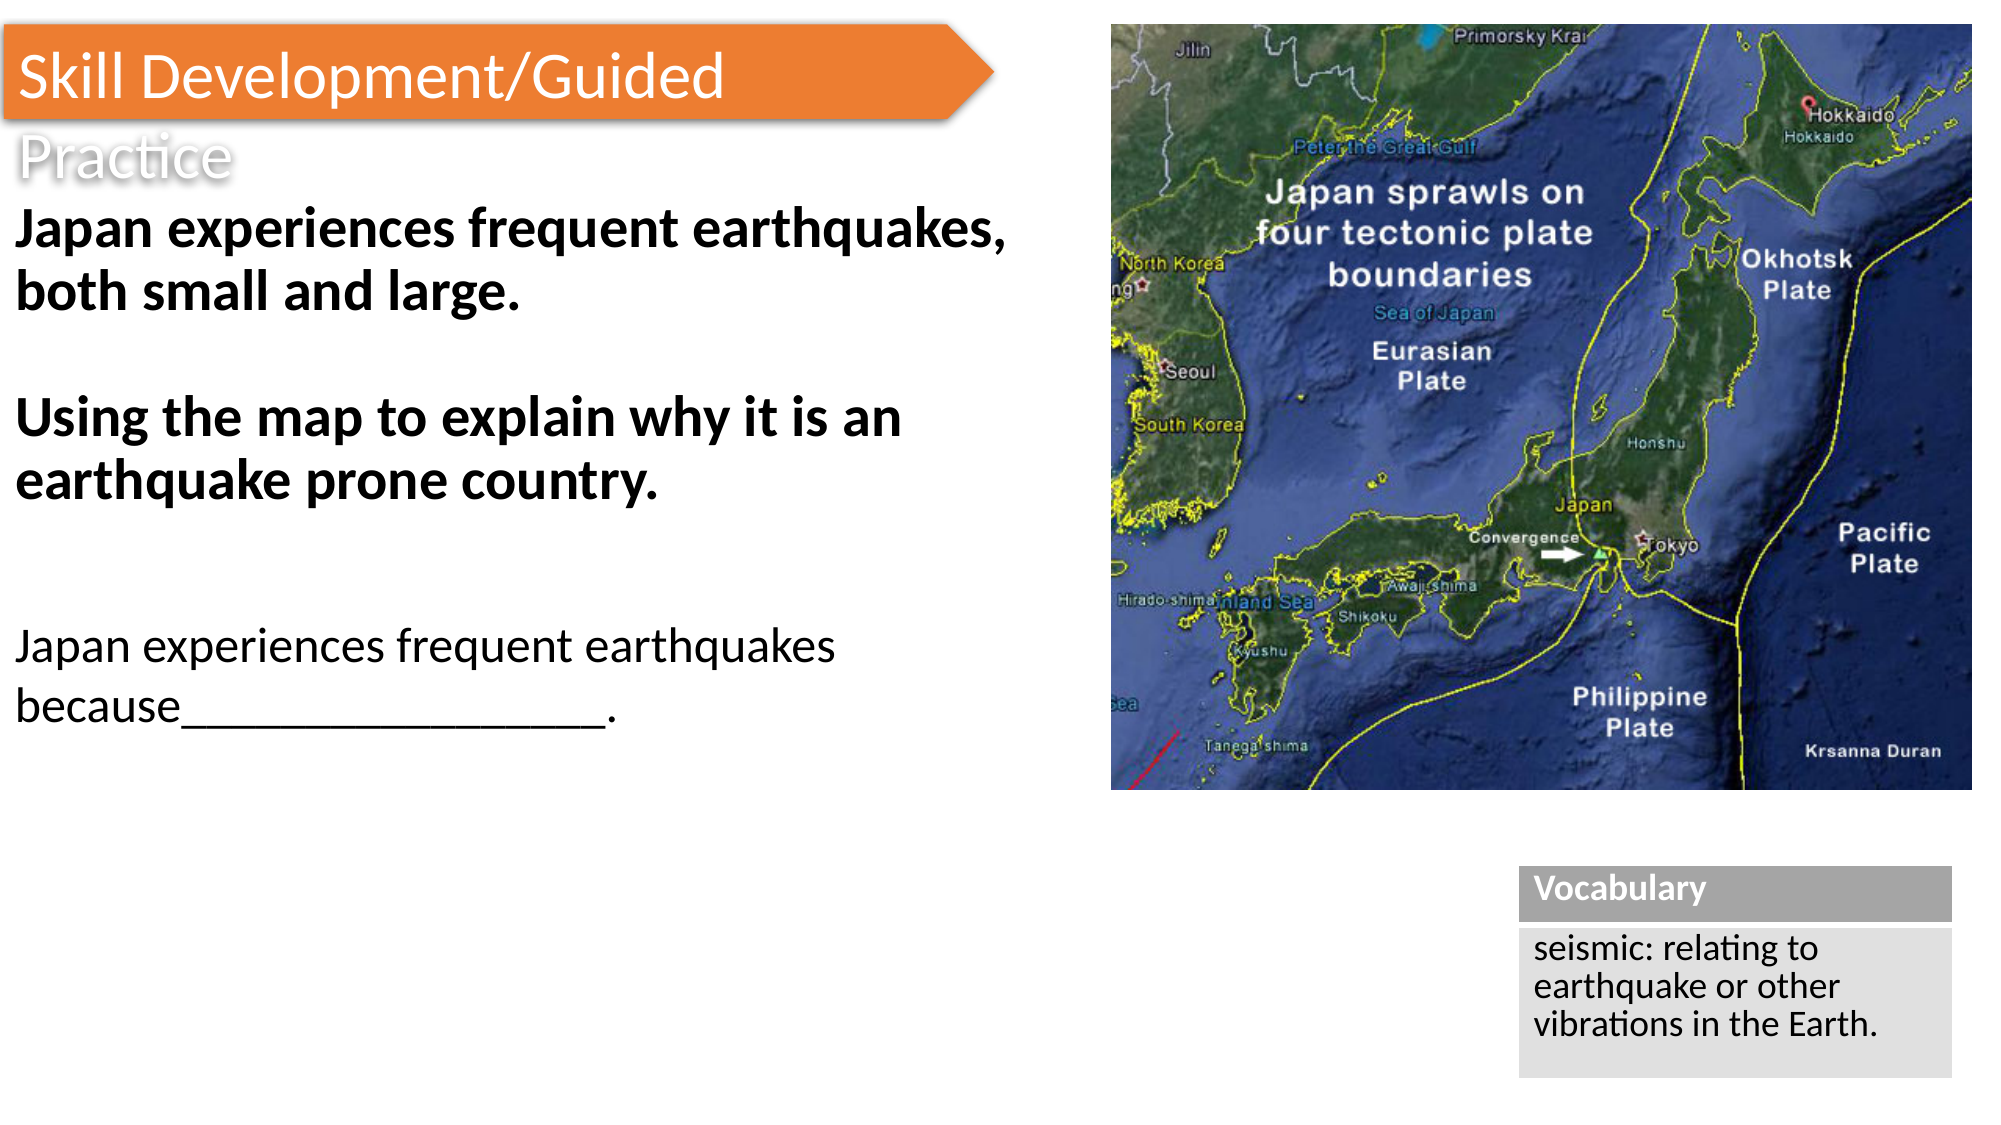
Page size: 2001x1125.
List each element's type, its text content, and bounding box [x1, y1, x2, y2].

table_header Vocabulary [1519, 866, 1952, 922]
picture [1111, 24, 1972, 790]
table_cell seismic: relating to earthquake or other vibrations in the Earth. [1519, 928, 1952, 1078]
text_box Japan experiences frequent earthquakes, both small and large. Using the map to explain why it is an earthquake prone country. [0, 120, 1090, 527]
text_box Skill Development/Guided Practice [3, 24, 995, 119]
text_box Japan experiences frequent earthquakes because_________________. [0, 605, 1031, 846]
